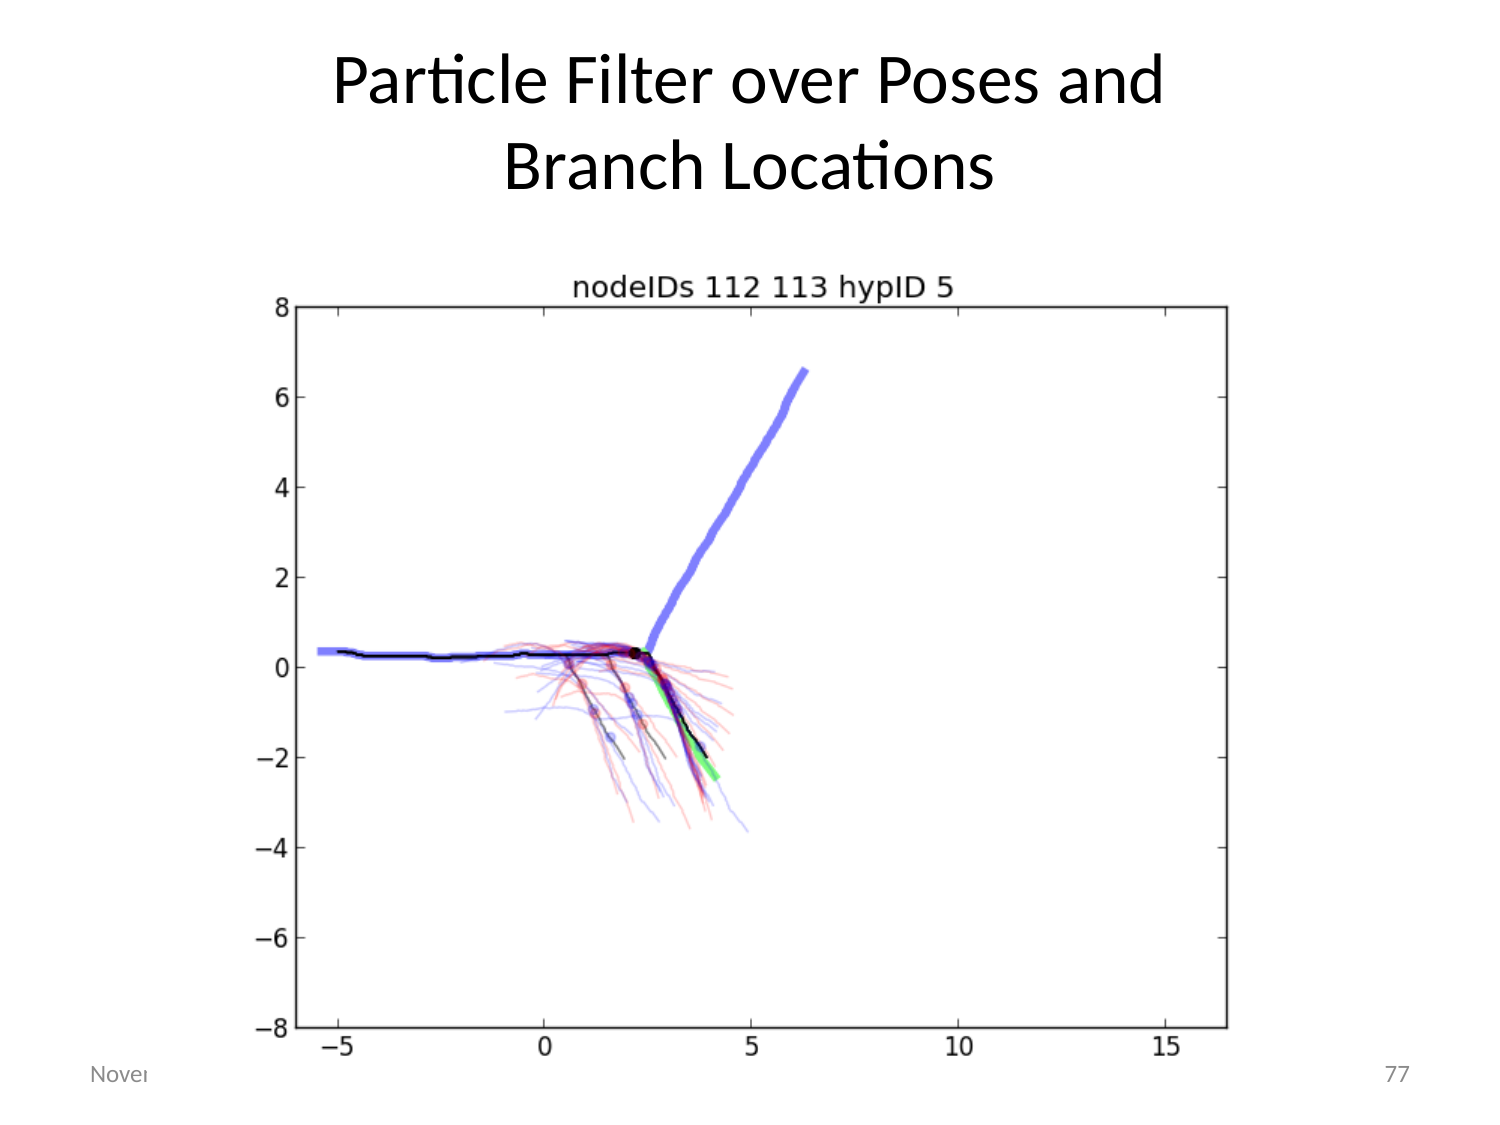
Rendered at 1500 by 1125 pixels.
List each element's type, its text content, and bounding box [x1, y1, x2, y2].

picture [147, 218, 1349, 1119]
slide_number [75, 1042, 142, 1103]
title Particle Filter over Poses and Branch Locations [75, 23, 1425, 212]
slide_number 77 [1354, 1042, 1425, 1103]
